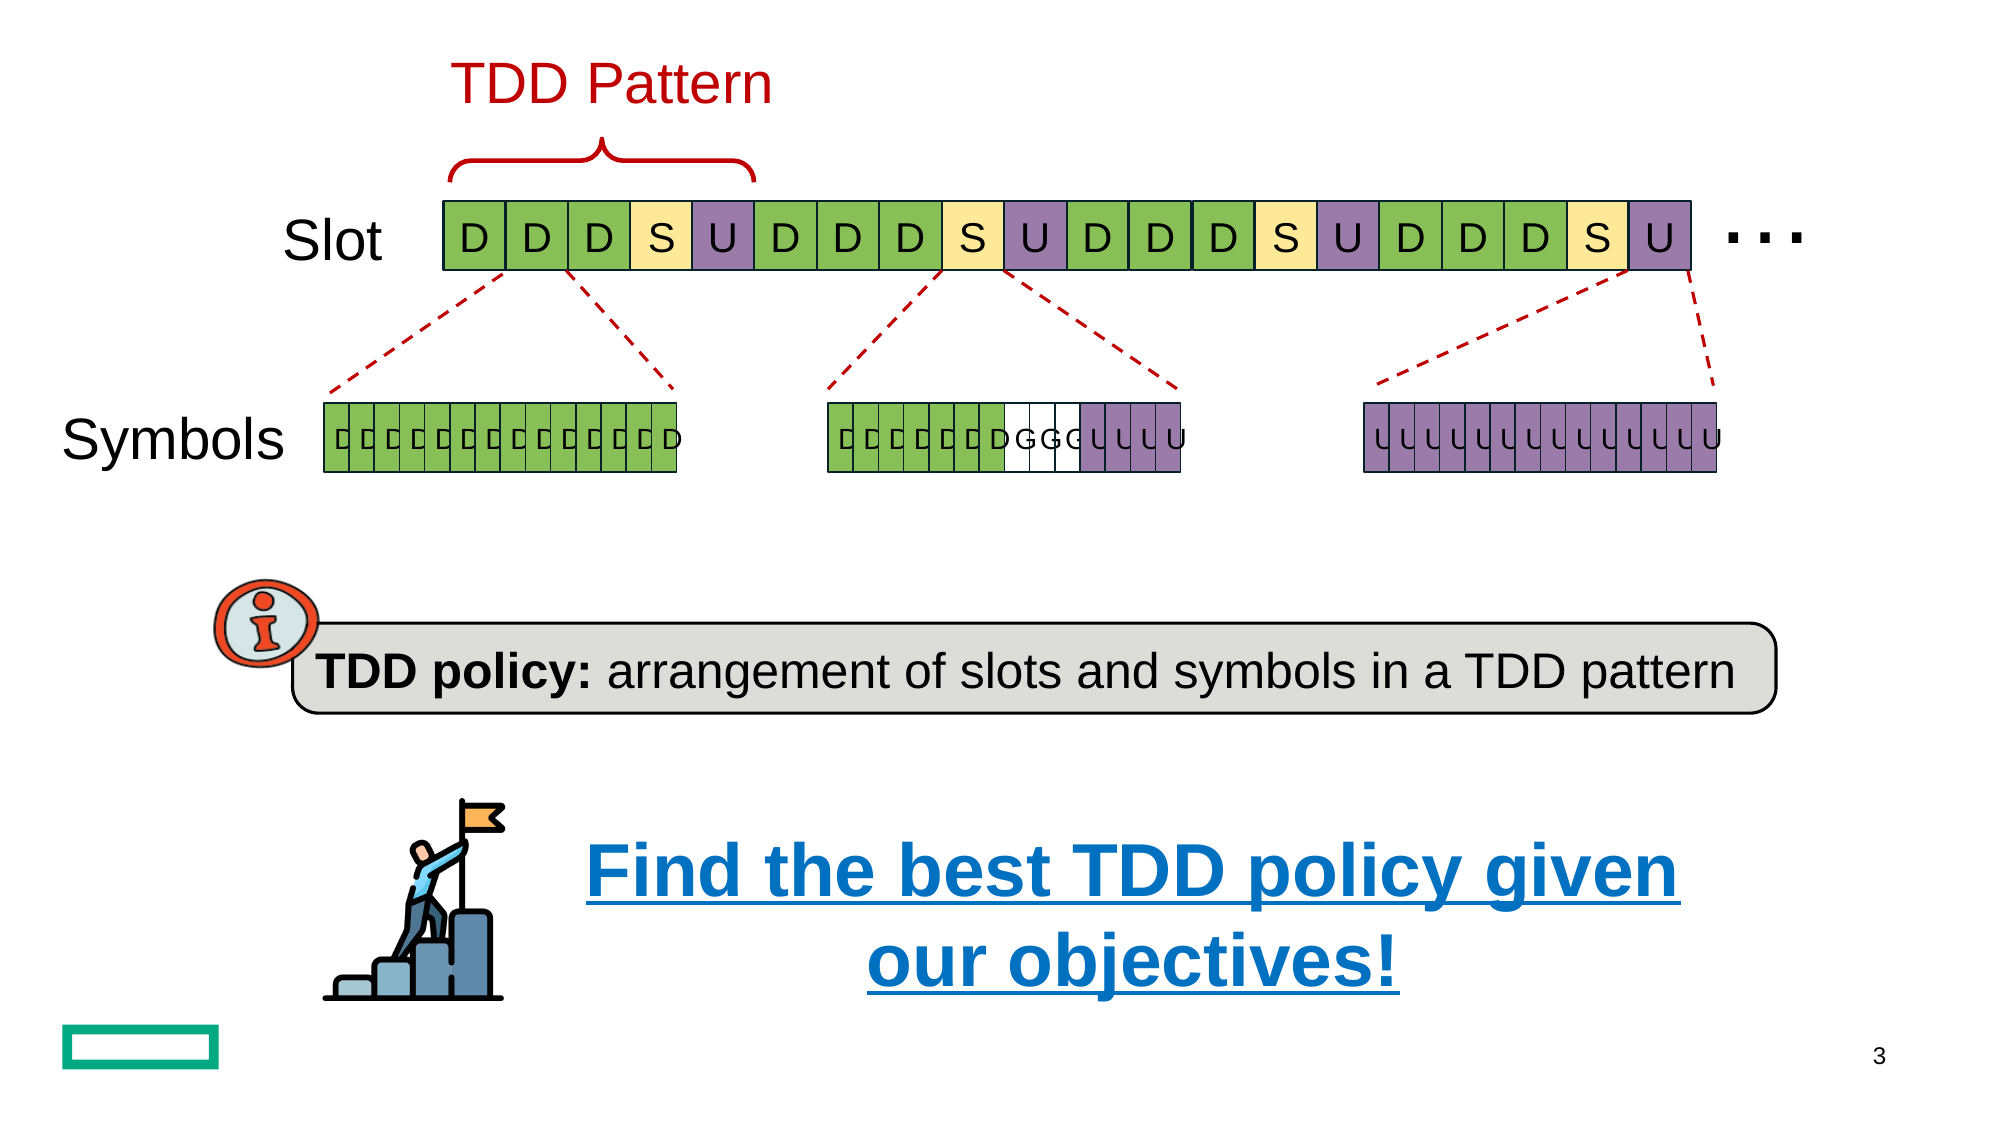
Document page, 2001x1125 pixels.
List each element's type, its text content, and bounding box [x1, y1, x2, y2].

text_box D [1128, 201, 1192, 271]
text_box … [1700, 136, 1892, 271]
text_box D [1066, 201, 1128, 268]
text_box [1363, 270, 1717, 473]
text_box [827, 270, 1181, 473]
text_box D [816, 201, 878, 271]
text_box D [1192, 201, 1254, 271]
text_box U [1628, 201, 1692, 268]
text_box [312, 797, 1753, 1012]
text_box S [941, 201, 1003, 268]
slide_number 3 [1837, 1033, 1950, 1094]
text_box D [1503, 201, 1566, 268]
text_box D [568, 201, 630, 268]
text_box S [630, 201, 692, 271]
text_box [211, 572, 1777, 714]
text_box S [1566, 201, 1628, 268]
text_box D [1442, 201, 1503, 268]
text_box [435, 44, 789, 183]
text_box D [878, 201, 941, 268]
text_box Slot [233, 201, 384, 268]
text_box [27, 270, 677, 473]
text_box U [1317, 201, 1379, 271]
text_box U [692, 201, 754, 271]
text_box D [505, 201, 568, 268]
text_box U [1003, 201, 1066, 268]
text_box D [754, 201, 816, 271]
text_box D [443, 201, 505, 268]
text_box D [1379, 201, 1442, 268]
text_box S [1254, 201, 1317, 271]
